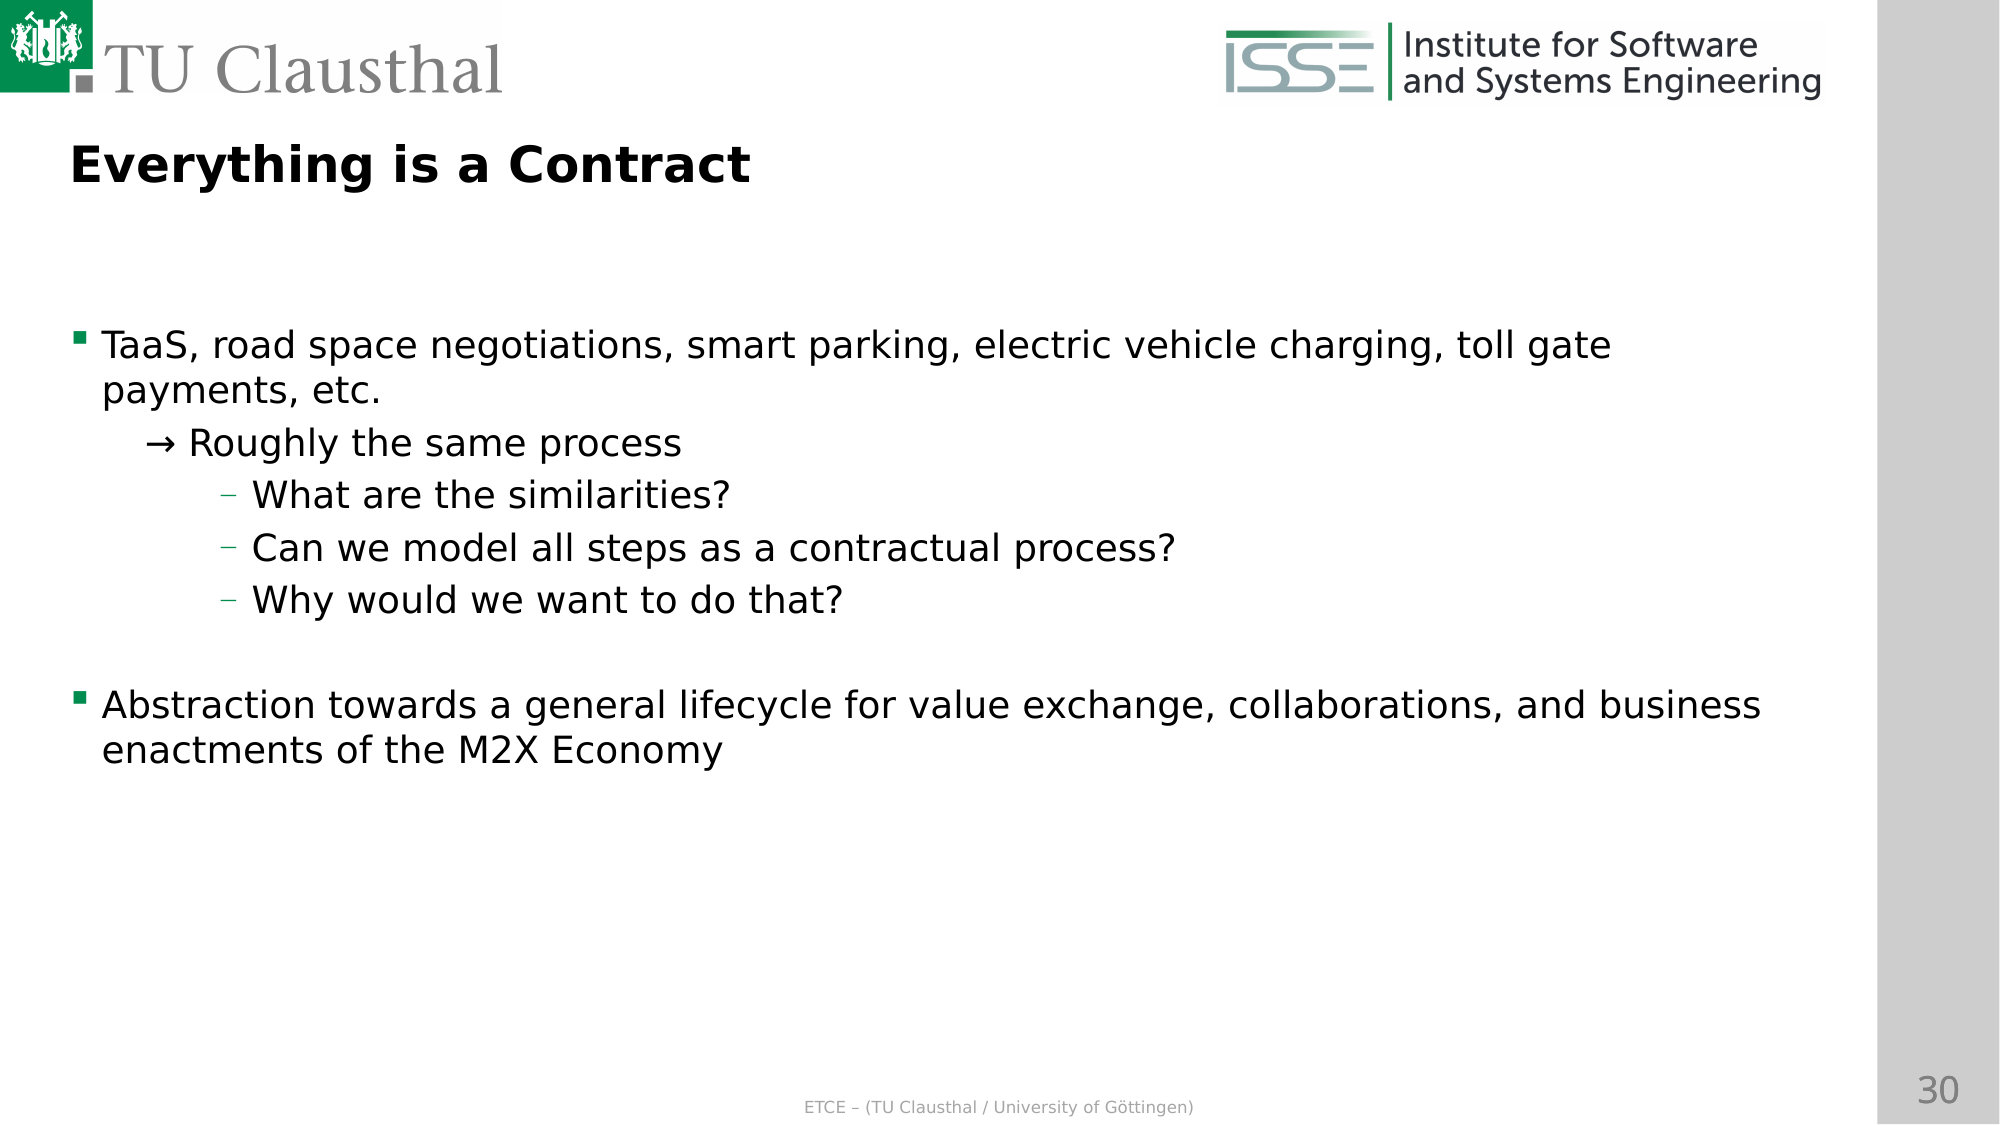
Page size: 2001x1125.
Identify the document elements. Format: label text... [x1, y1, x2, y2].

text_box Everything is a Contract [54, 125, 1819, 208]
text_box TaaS, road space negotiations, smart parking, electric vehicle charging, toll gate payments, etc. → Roughly the same process What are the similarities? Can we model all steps as a contractual process? Why would we want to do that? Abstraction towards a general lifecycle for value exchange, collaborations, and business enactments of the M2X Economy → We stipulate that all M2X-related interactions, transactions, collaborations, and further enactments can be governed and represented using a blockchain-based smart contract. [54, 208, 1819, 1035]
picture [1218, 22, 1826, 107]
picture [0, 0, 502, 93]
